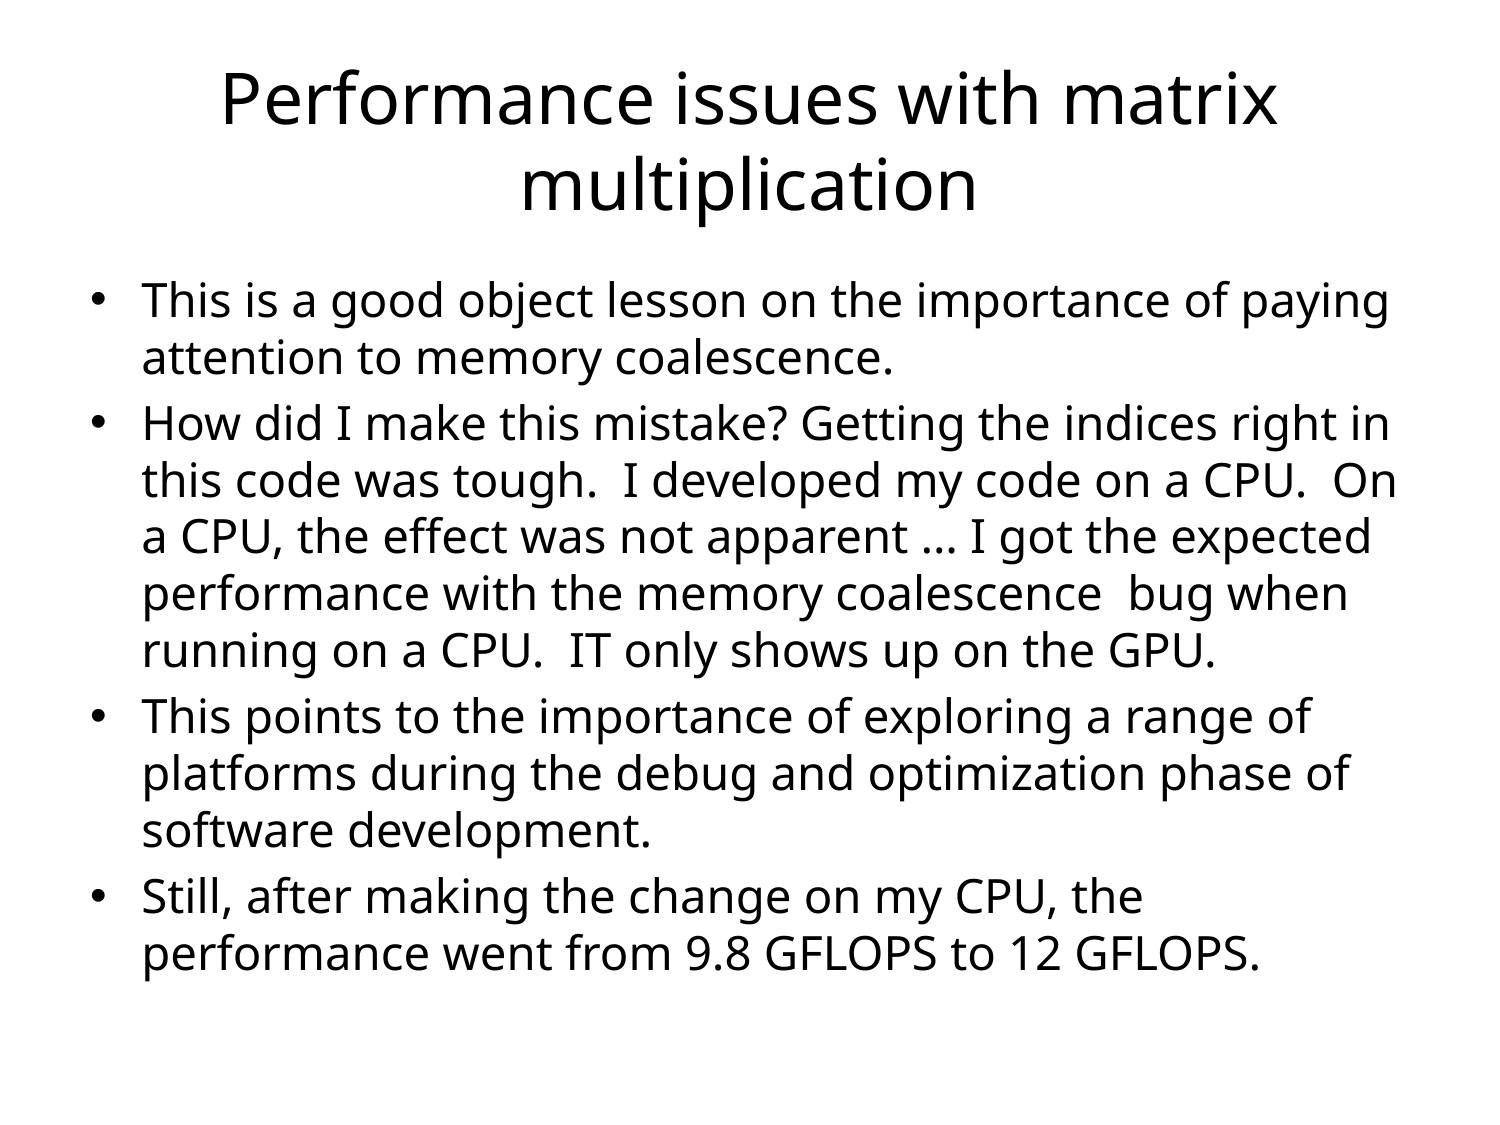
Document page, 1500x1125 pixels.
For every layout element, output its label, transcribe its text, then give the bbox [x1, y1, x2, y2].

title Performance issues with matrix multiplication [75, 45, 1425, 233]
list This is a good object lesson on the importance of paying attention to memory coalescence. How did I make this mistake? Getting the indices right in this code was tough. I developed my code on a CPU. On a CPU, the effect was not apparent … I got the expected performance with the memory coalescence bug when running on a CPU. IT only shows up on the GPU. This points to the importance of exploring a range of platforms during the debug and optimization phase of software development. Still, after making the change on my CPU, the performance went from 9.8 GFLOPS to 12 GFLOPS. [75, 262, 1425, 1005]
